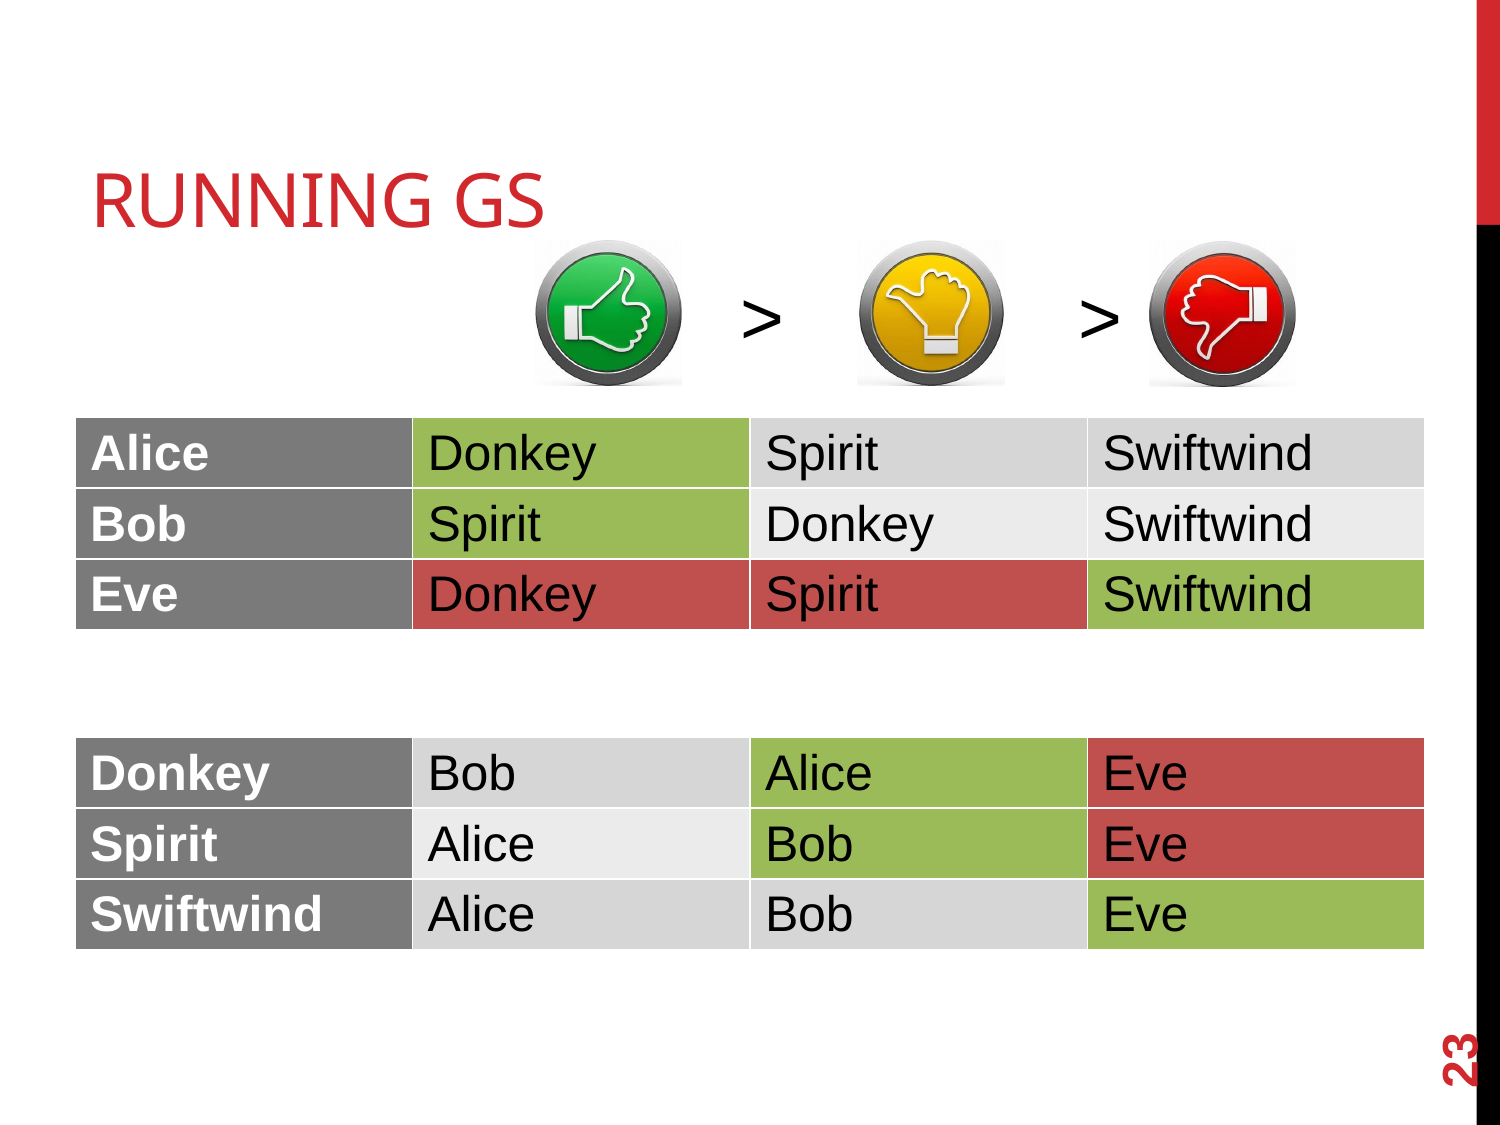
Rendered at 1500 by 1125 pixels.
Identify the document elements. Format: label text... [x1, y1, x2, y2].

table_cell Eve [76, 560, 412, 629]
table_header Eve [1088, 738, 1424, 807]
text_box > [712, 262, 813, 368]
table_header Alice [751, 738, 1087, 807]
table_header Donkey [413, 418, 749, 487]
table_header Donkey [76, 738, 412, 807]
title Running GS [75, 25, 1025, 250]
table_header Swiftwind [1088, 418, 1424, 487]
table_cell Swiftwind [76, 880, 412, 949]
table_cell Spirit [413, 489, 749, 558]
table_header Bob [413, 738, 749, 807]
table_cell Swiftwind [1088, 489, 1424, 558]
table_cell Donkey [751, 489, 1087, 558]
table_cell Donkey [413, 560, 749, 629]
picture [1149, 240, 1296, 387]
table_cell Bob [751, 809, 1087, 878]
table_cell Spirit [76, 809, 412, 878]
picture [857, 240, 1006, 387]
text_box > [1050, 262, 1148, 368]
table_header Alice [76, 418, 412, 487]
slide_number 23 [1427, 887, 1488, 1104]
table_cell Alice [413, 880, 749, 949]
table_cell Swiftwind [1088, 560, 1424, 629]
picture [533, 239, 682, 387]
table_cell Bob [751, 880, 1087, 949]
table_cell Eve [1088, 809, 1424, 878]
table_cell Bob [76, 489, 412, 558]
table_cell Eve [1088, 880, 1424, 949]
table_cell Spirit [751, 560, 1087, 629]
table_cell Alice [413, 809, 749, 878]
table_header Spirit [751, 418, 1087, 487]
